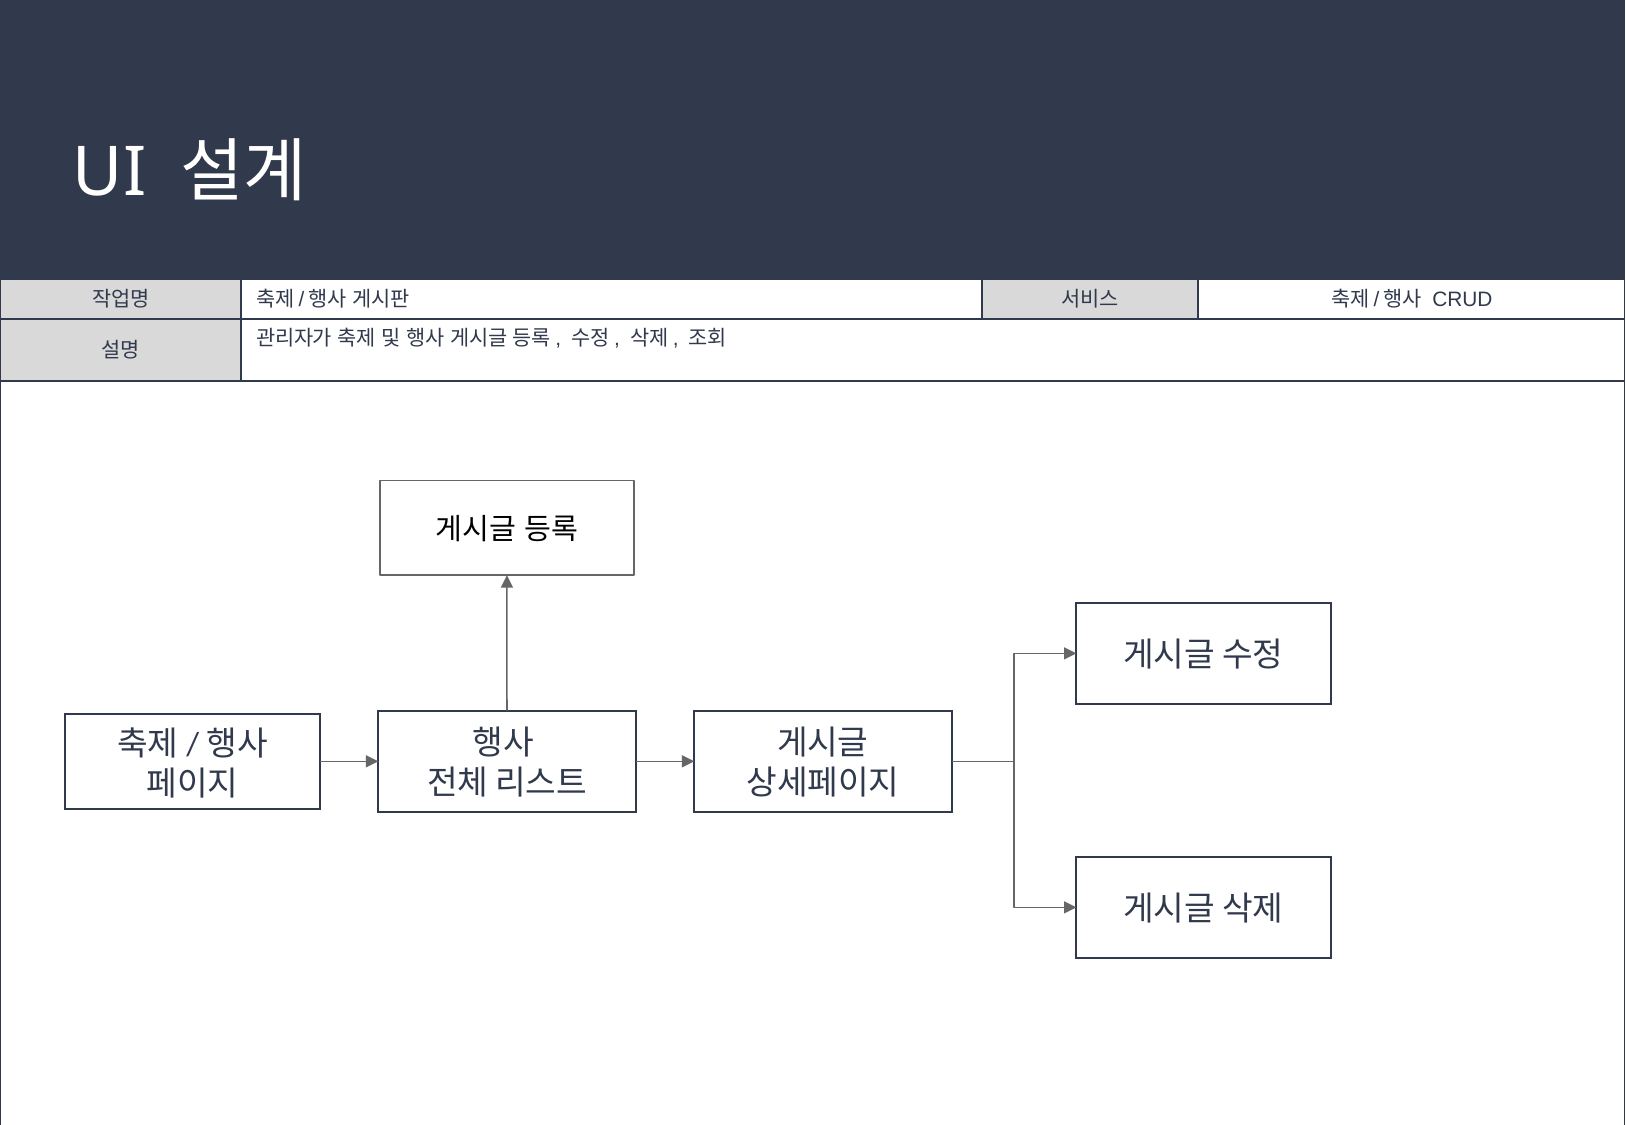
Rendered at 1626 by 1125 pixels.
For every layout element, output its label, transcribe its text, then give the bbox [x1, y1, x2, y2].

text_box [951, 761, 1077, 908]
table_header 작업명 [1, 280, 240, 318]
text_box 게시글 수정 [1076, 602, 1331, 705]
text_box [951, 653, 1077, 761]
text_box 행사 전체 리스트 [378, 710, 636, 813]
table_cell 관리자가 축제 및 행사 게시글 등록, 수정, 삭제, 조회 [242, 320, 1624, 380]
table_header 서비스 [983, 280, 1197, 318]
table_cell [1, 382, 1624, 1125]
text_box 게시글 등록 [379, 480, 635, 576]
text_box 게시글 상세페이지 [694, 710, 946, 813]
text_box 게시글 삭제 [1076, 856, 1331, 959]
table_header 축제/행사 게시판 [242, 280, 981, 318]
table_cell 설명 [1, 320, 240, 380]
title UI 설계 [55, 109, 1570, 246]
text_box 축제/행사 페이지 [65, 714, 320, 809]
table_header 축제/행사 CRUD [1199, 280, 1624, 318]
